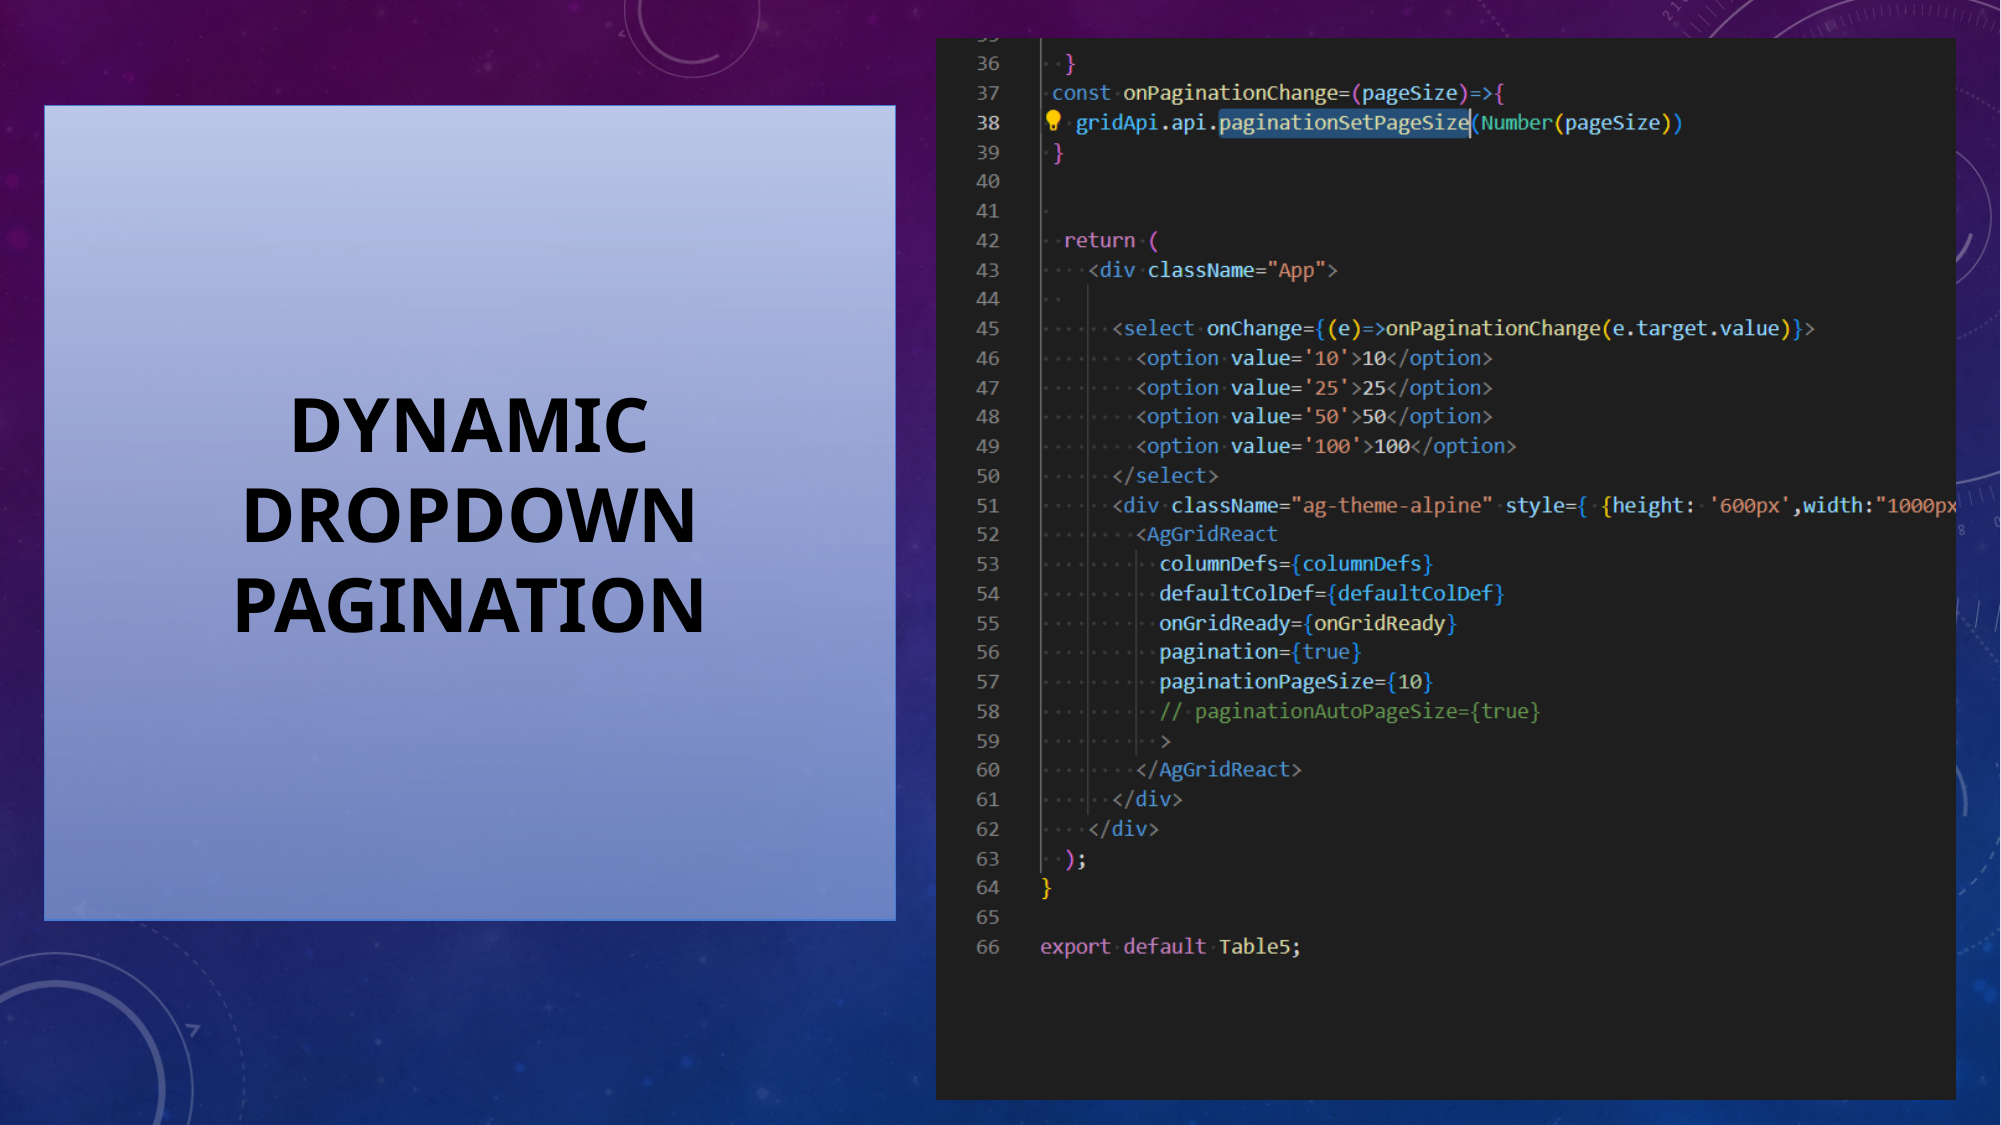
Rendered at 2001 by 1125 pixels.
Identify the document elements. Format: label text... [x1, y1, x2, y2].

title Dynamic dropdown pagination [44, 105, 896, 921]
picture [0, 0, 2001, 1125]
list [935, 38, 1956, 1101]
